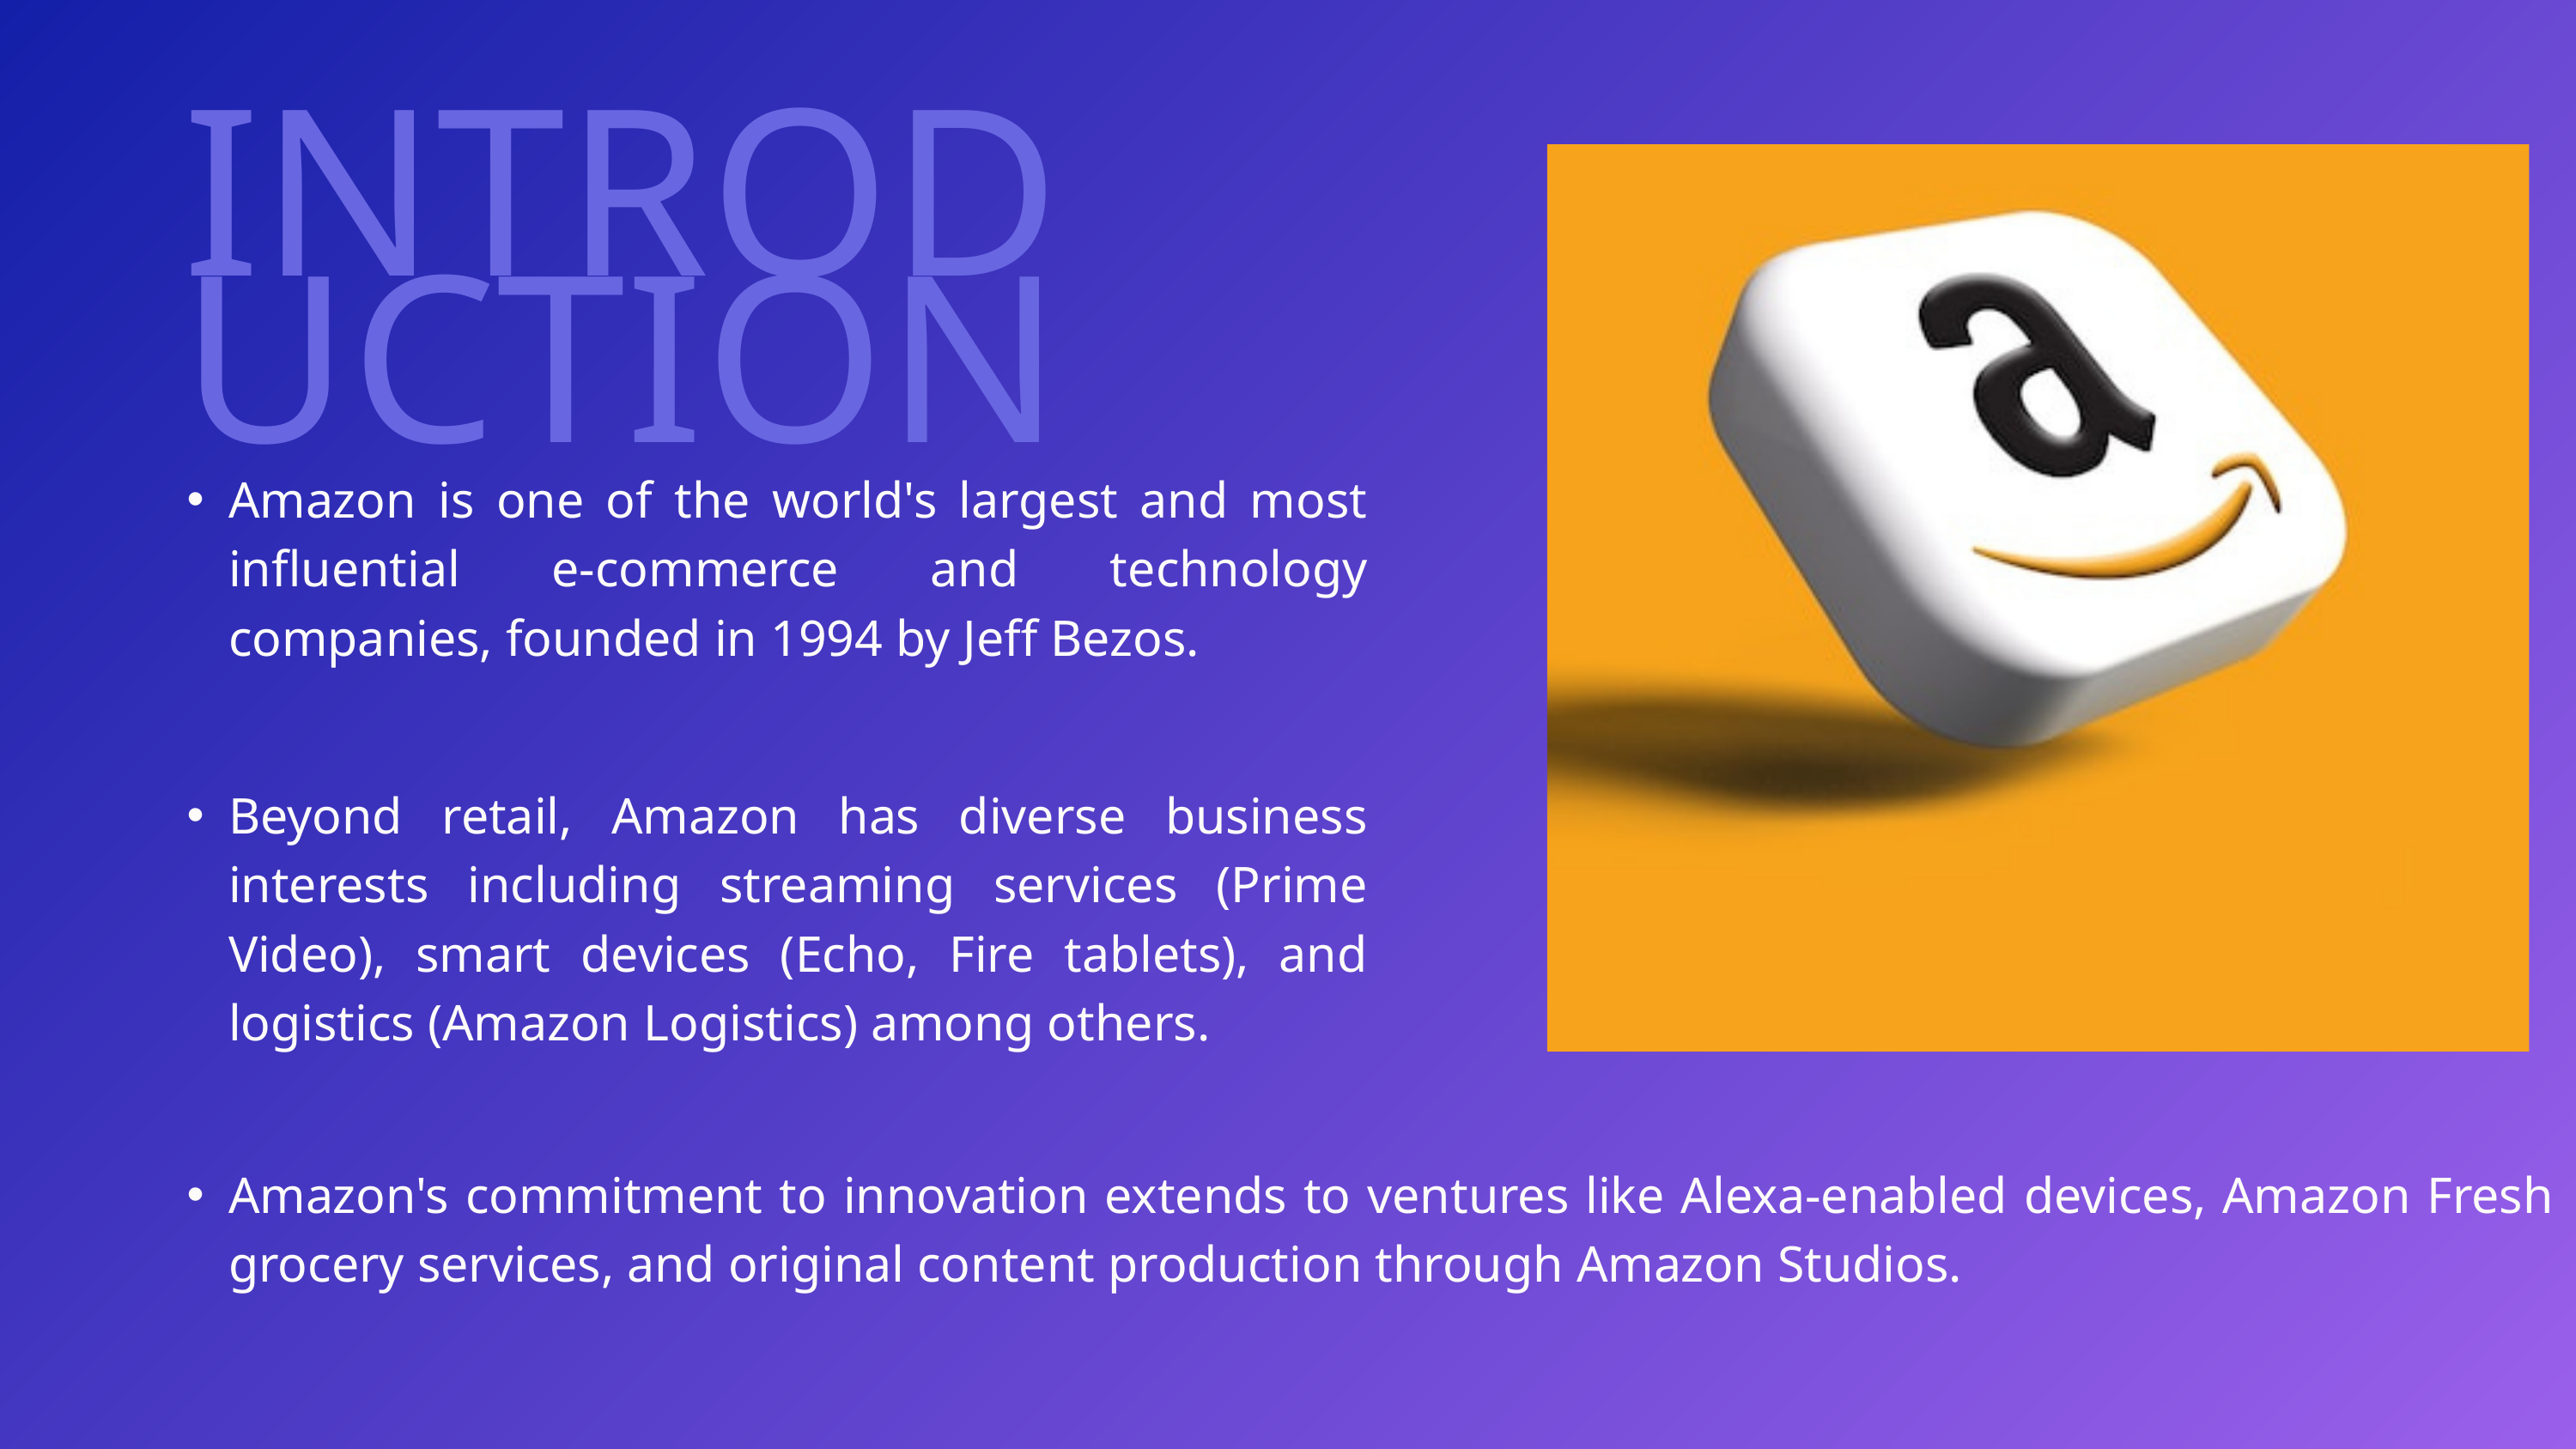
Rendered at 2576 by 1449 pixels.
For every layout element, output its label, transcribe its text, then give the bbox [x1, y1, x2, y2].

text_box Beyond retail, Amazon has diverse business interests including streaming services (Prime Video), smart devices (Echo, Fire tablets), and logistics (Amazon Logistics) among others. [144, 774, 1369, 1051]
text_box INTRODUCTION [144, 155, 1097, 459]
text_box [1546, 144, 2530, 1052]
text_box Amazon is one of the world's largest and most influential e-commerce and technology companies, founded in 1994 by Jeff Bezos. [144, 459, 1369, 666]
text_box Amazon's commitment to innovation extends to ventures like Alexa-enabled devices, Amazon Fresh grocery services, and original content production through Amazon Studios. [144, 1155, 2556, 1293]
